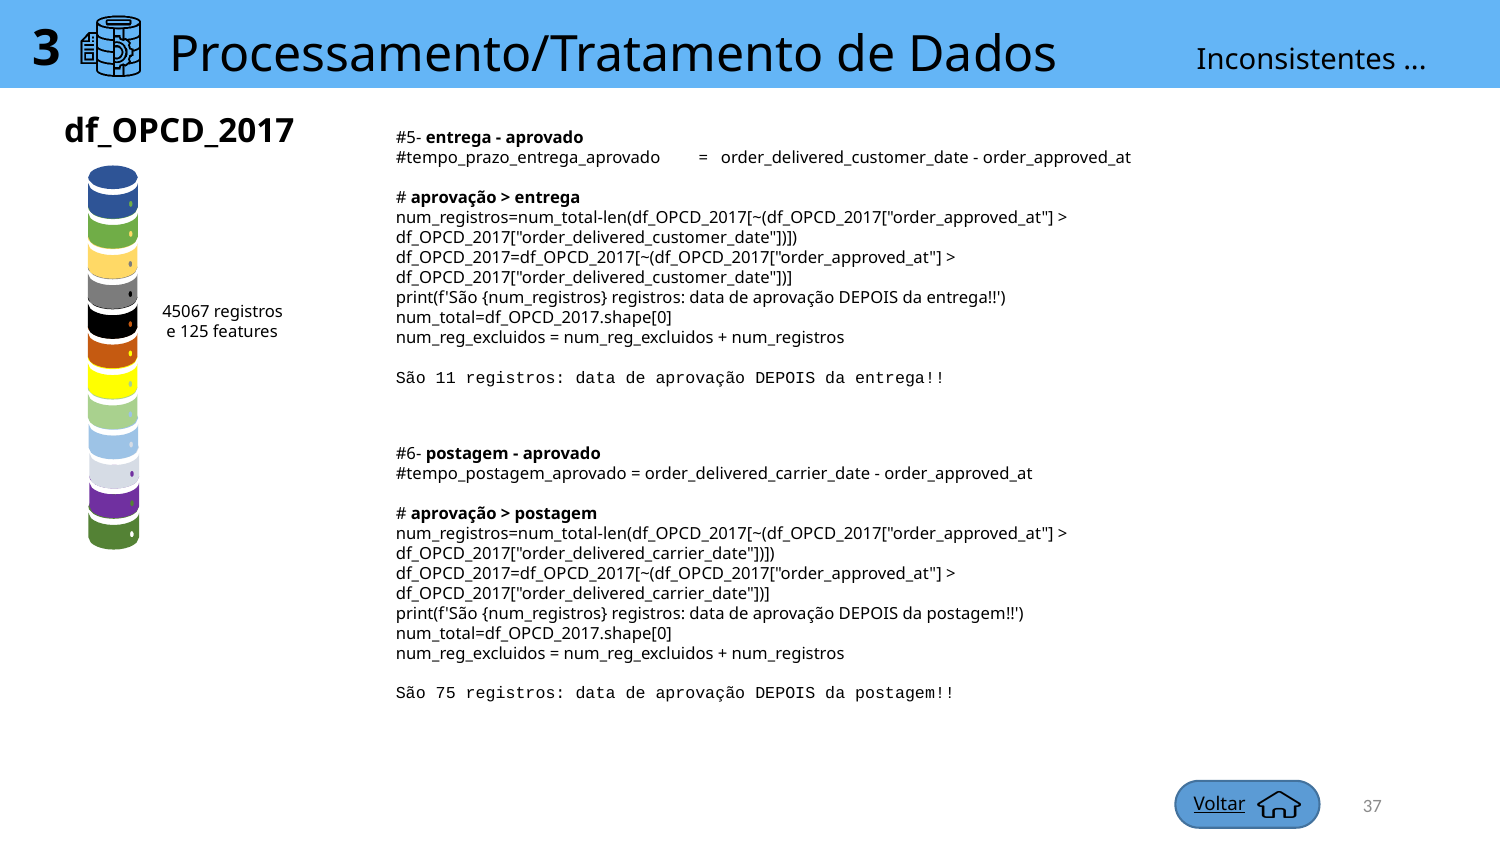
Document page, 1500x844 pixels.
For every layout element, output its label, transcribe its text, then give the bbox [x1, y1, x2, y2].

text_box Inconsistentes ... [1181, 32, 1481, 83]
picture [1257, 791, 1301, 818]
text_box [0, 0, 1500, 89]
text_box Voltar [1174, 779, 1321, 829]
text_box Processamento/Tratamento de Dados [154, 14, 1083, 90]
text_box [55, 101, 308, 550]
picture [79, 14, 142, 78]
text_box 3 [18, 8, 77, 83]
slide_number 37 [1331, 782, 1397, 827]
text_box #5- entrega - aprovado #tempo_prazo_entrega_aprovado = order_delivered_customer_date - order_approved_at # aprovação > entrega num_registros=num_total-len(df_OPCD_2017[~(df_OPCD_2017["order_approved_at"] > df_OPCD_2017["order_delivered_customer_date"])]) df_OPCD_2017=df_OPCD_2017[~(df_OPCD_2017["order_approved_at"] > df_OPCD_2017["order_delivered_customer_date"])] print(f'São {num_registros} registros: data de aprovação DEPOIS da entrega!!') num_total=df_OPCD_2017.shape[0] num_reg_excluidos = num_reg_excluidos + num_registros São 11 registros: data de aprovação DEPOIS da entrega!! [381, 119, 1164, 395]
text_box #6- postagem - aprovado #tempo_postagem_aprovado = order_delivered_carrier_date - order_approved_at # aprovação > postagem num_registros=num_total-len(df_OPCD_2017[~(df_OPCD_2017["order_approved_at"] > df_OPCD_2017["order_delivered_carrier_date"])]) df_OPCD_2017=df_OPCD_2017[~(df_OPCD_2017["order_approved_at"] > df_OPCD_2017["order_delivered_carrier_date"])] print(f'São {num_registros} registros: data de aprovação DEPOIS da postagem!!') num_total=df_OPCD_2017.shape[0] num_reg_excluidos = num_reg_excluidos + num_registros São 75 registros: data de aprovação DEPOIS da postagem!! [381, 435, 1131, 710]
